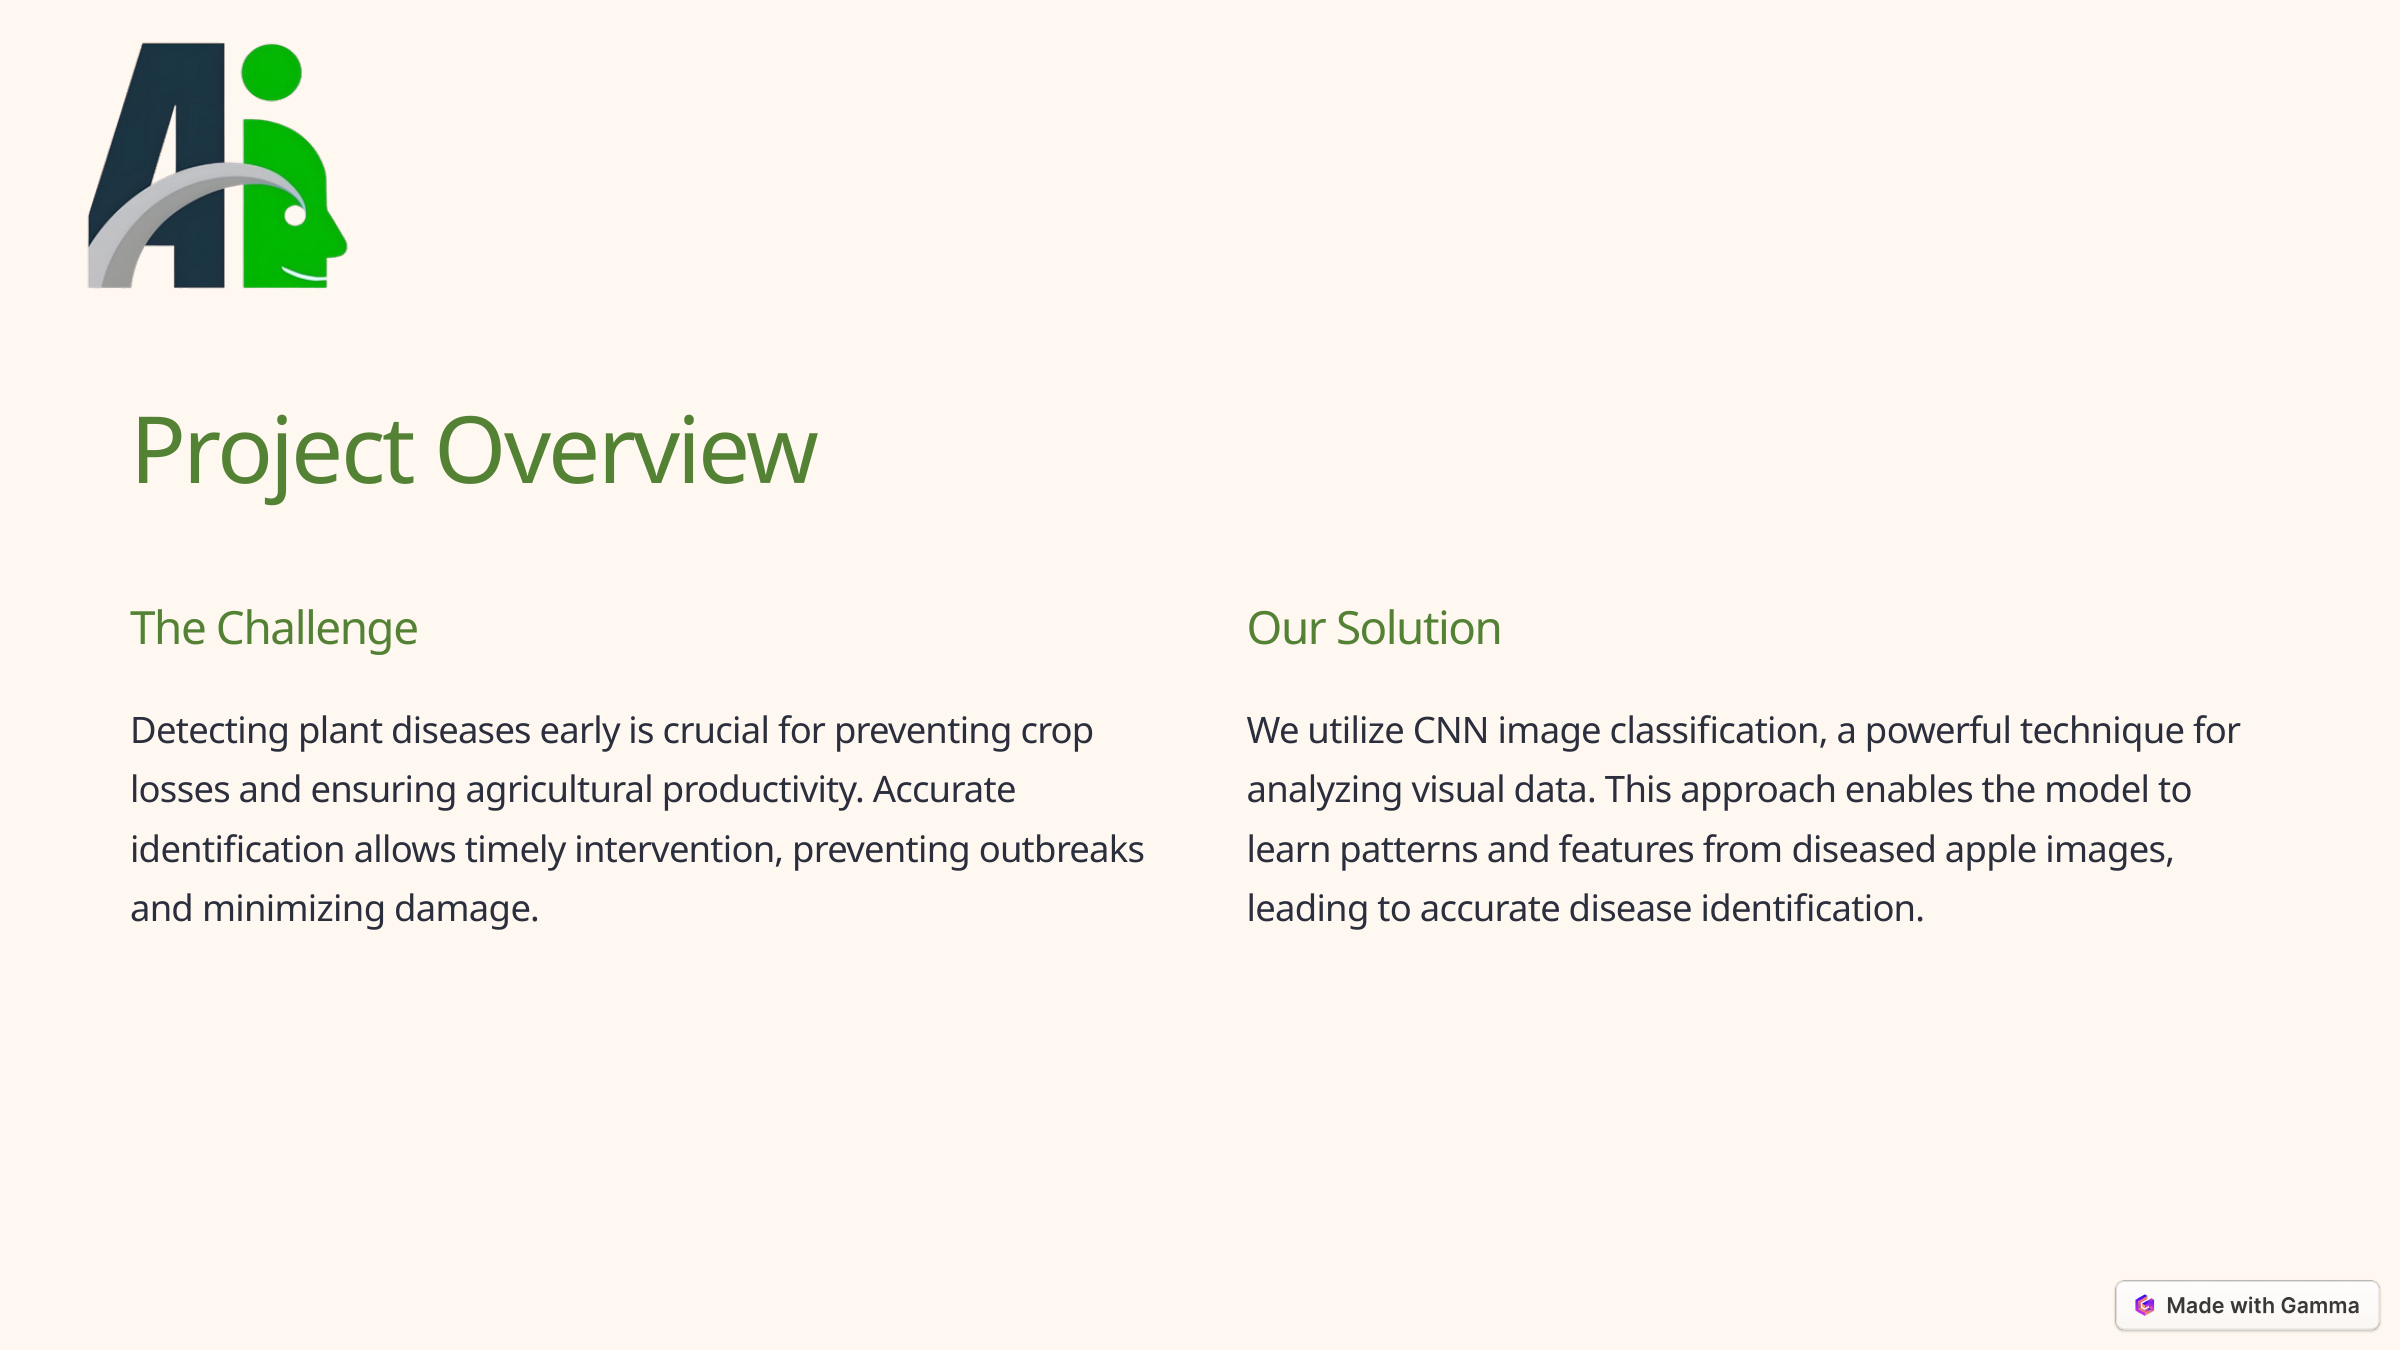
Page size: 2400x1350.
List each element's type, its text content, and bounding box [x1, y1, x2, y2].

text_box We utilize CNN image classification, a powerful technique for analyzing visual data. This approach enables the model to learn patterns and features from diseased apple images, leading to accurate disease identification. [1246, 691, 2271, 930]
text_box Detecting plant diseases early is crucial for preventing crop losses and ensuring agricultural productivity. Accurate identification allows timely intervention, preventing outbreaks and minimizing damage. [130, 691, 1155, 930]
text_box Our Solution [1246, 596, 1712, 655]
picture [37, 0, 388, 332]
text_box Project Overview [130, 386, 1061, 504]
picture [2106, 1271, 2389, 1339]
text_box The Challenge [130, 596, 596, 655]
